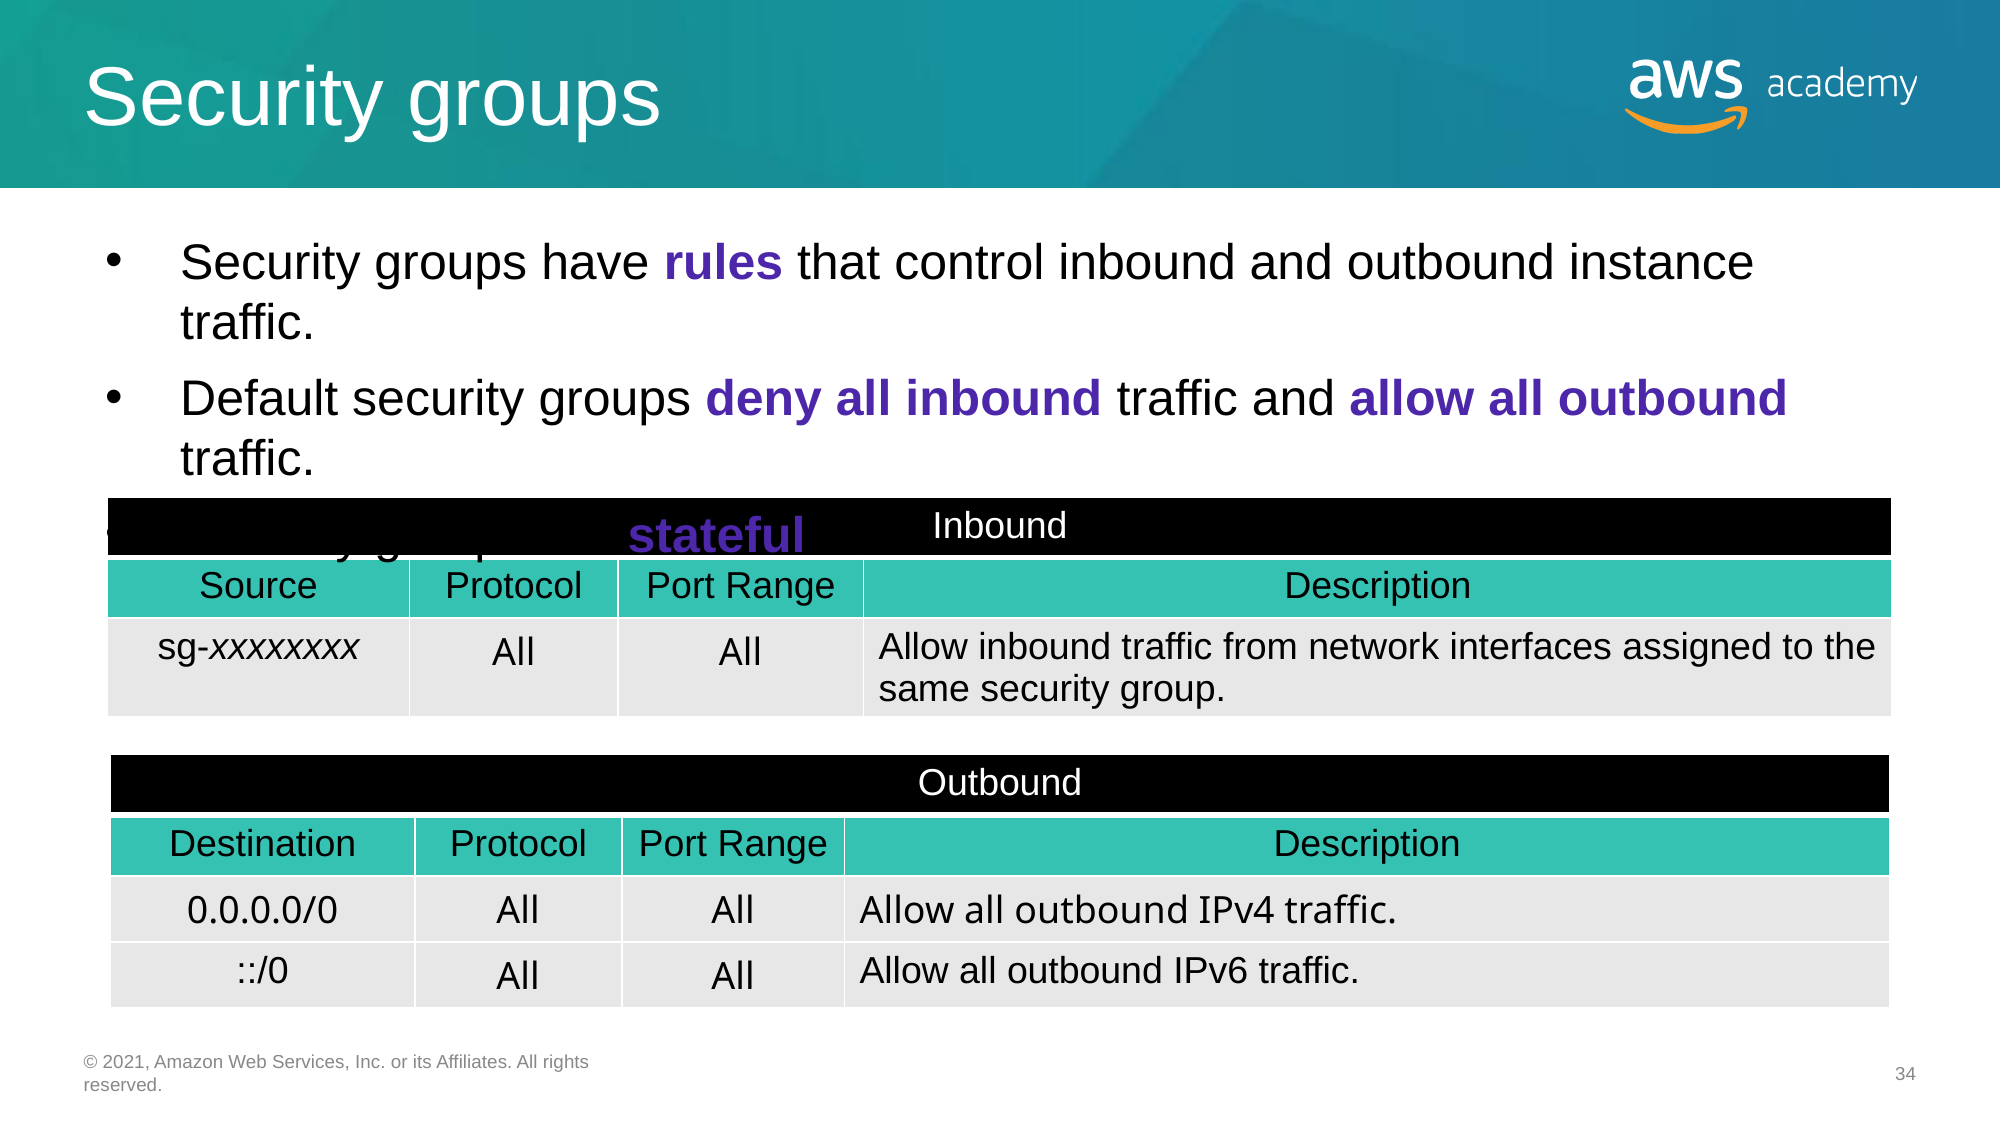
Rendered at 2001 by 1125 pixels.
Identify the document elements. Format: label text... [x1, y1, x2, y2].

table_cell ::/0 [111, 943, 414, 1007]
text_box Security groups have rules that control inbound and outbound instance traffic. Default security groups deny all inbound traffic and allow all outbound traffic. Security groups are stateful. [90, 221, 1910, 453]
table_cell All [623, 943, 844, 1007]
table_header Outbound [111, 755, 1889, 812]
table_cell Destination [111, 818, 414, 875]
picture [0, 0, 2000, 188]
title Security groups [68, 59, 1551, 138]
table_cell Allow all outbound IPv4 traffic. [845, 877, 1889, 941]
table_cell Protocol [416, 818, 621, 875]
table_cell Port Range [623, 818, 844, 875]
table_cell All [416, 877, 621, 941]
table_header Inbound [108, 498, 1891, 555]
table_cell Description [864, 560, 1891, 617]
table_cell All [619, 619, 863, 716]
table_cell 0.0.0.0/0 [111, 877, 414, 941]
table_cell All [623, 877, 844, 941]
table_cell Allow all outbound IPv6 traffic. [845, 943, 1889, 1007]
table_cell All [410, 619, 617, 716]
table_cell sg-xxxxxxxx [108, 619, 409, 716]
table_cell Protocol [410, 560, 617, 617]
footer © 2021, Amazon Web Services, Inc. or its Affiliates. All rights reserved. [68, 1042, 682, 1103]
table_cell Description [845, 818, 1889, 875]
table_cell All [416, 943, 621, 1007]
table_cell Port Range [619, 560, 863, 617]
table_cell Source [108, 560, 409, 617]
slide_number ‹#› [1481, 1042, 1932, 1103]
table_cell Allow inbound traffic from network interfaces assigned to the same security group. [864, 619, 1891, 716]
